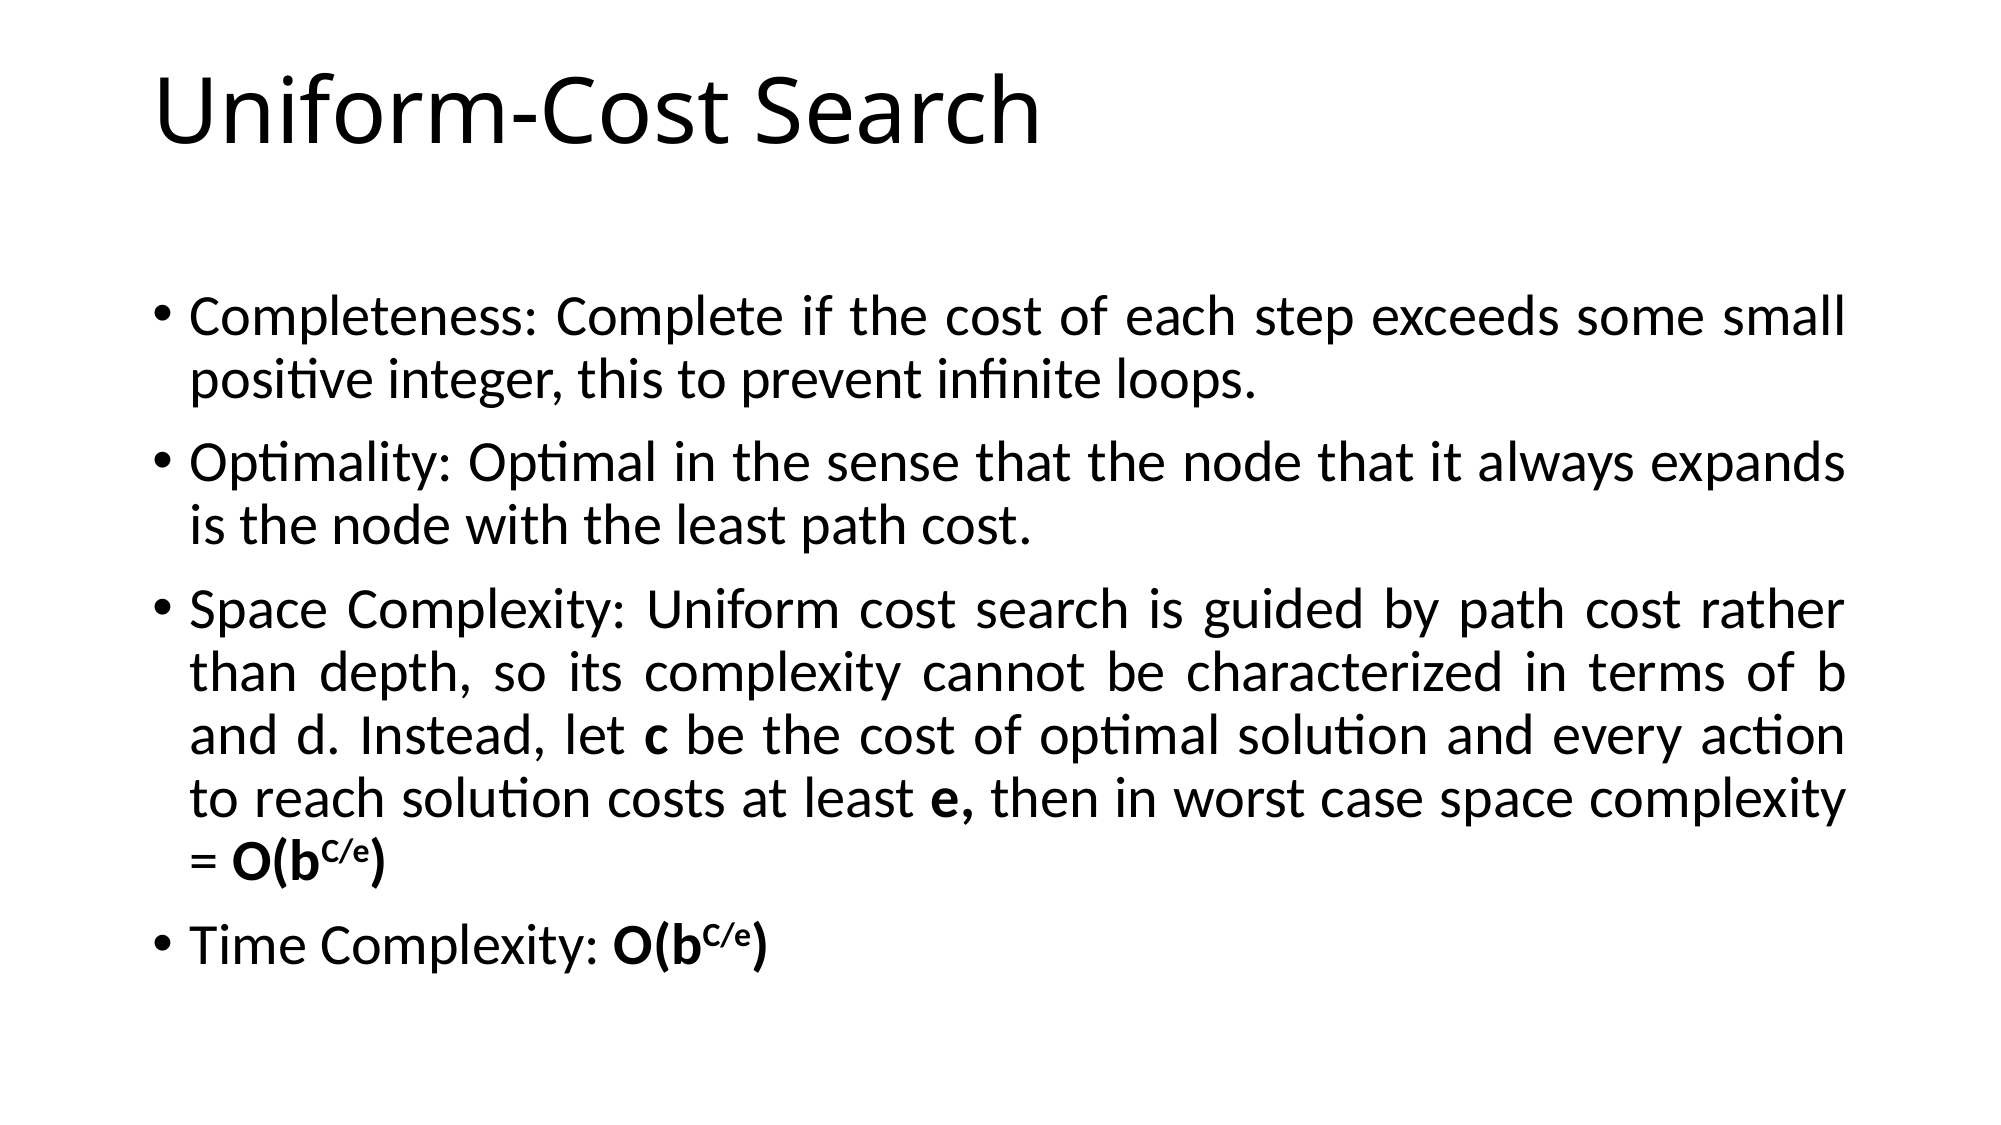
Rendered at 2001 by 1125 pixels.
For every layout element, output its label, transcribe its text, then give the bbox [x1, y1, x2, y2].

title Uniform-Cost Search [137, 59, 1863, 277]
list Completeness: Complete if the cost of each step exceeds some small positive integer, this to prevent infinite loops. Optimality: Optimal in the sense that the node that it always expands is the node with the least path cost. Space Complexity: Uniform cost search is guided by path cost rather than depth, so its complexity cannot be characterized in terms of b and d. Instead, let c be the cost of optimal solution and every action to reach solution costs at least e, then in worst case space complexity = O(bC/e) Time Complexity: O(bC/e) [137, 277, 1863, 992]
